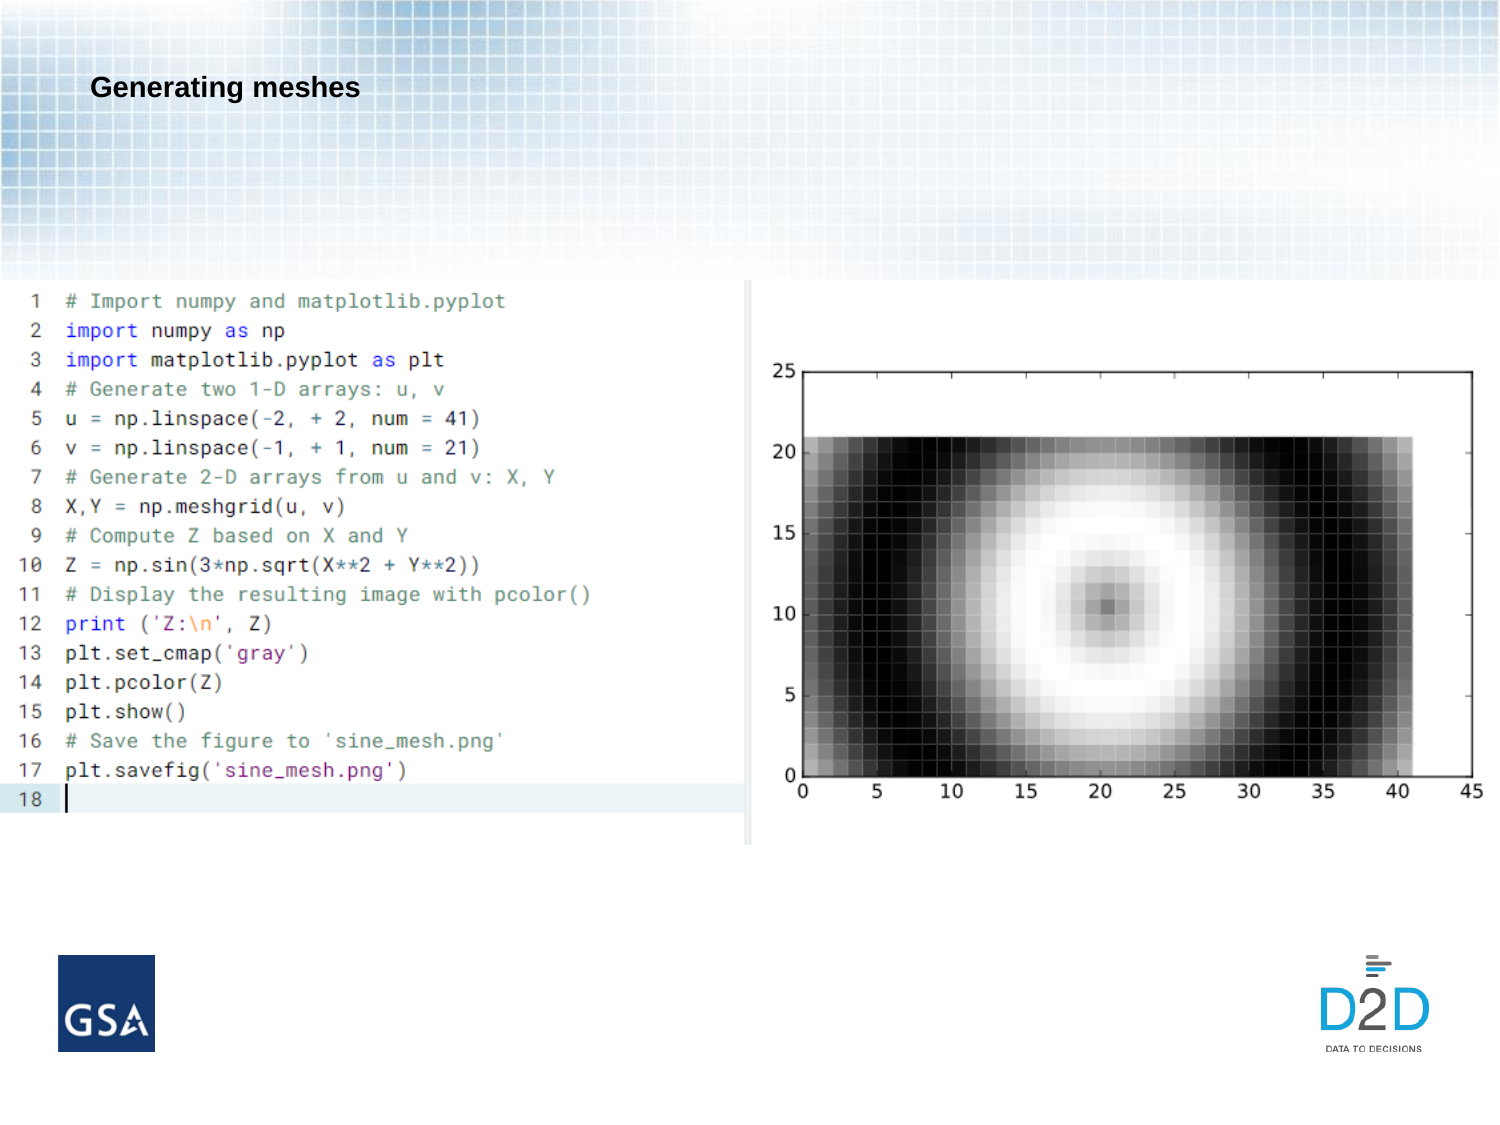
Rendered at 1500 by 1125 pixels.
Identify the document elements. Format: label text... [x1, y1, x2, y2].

picture [1310, 955, 1440, 1052]
picture [58, 955, 155, 1052]
title Generating meshes [75, 30, 1425, 141]
picture [0, 0, 1500, 846]
